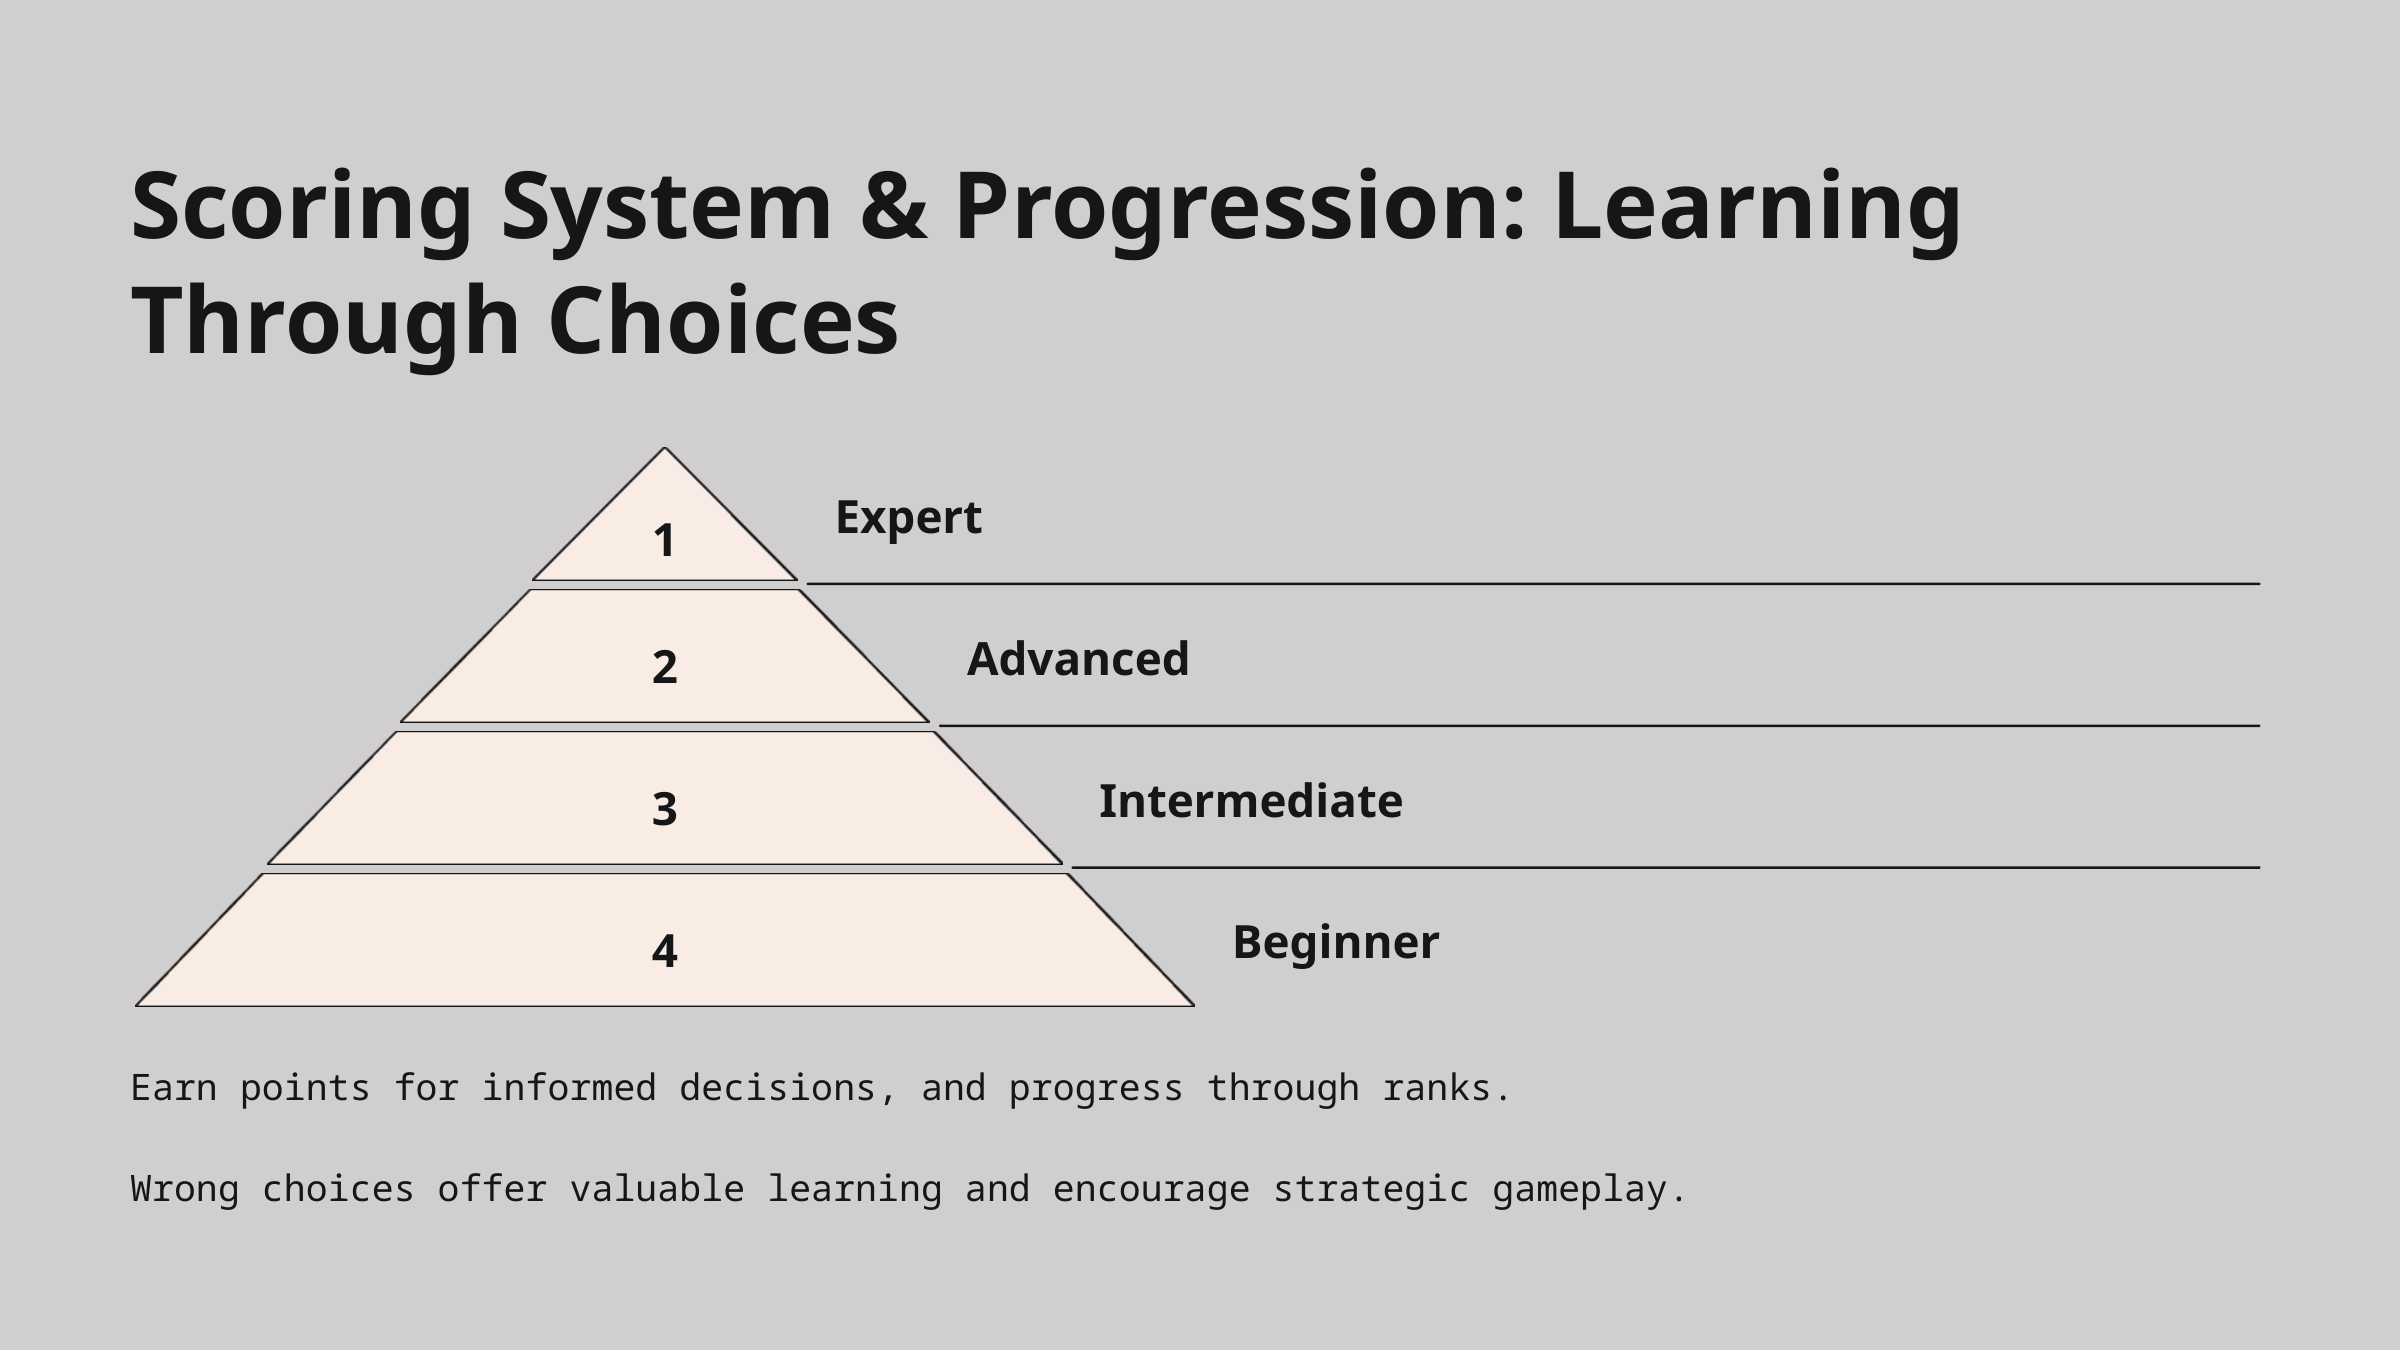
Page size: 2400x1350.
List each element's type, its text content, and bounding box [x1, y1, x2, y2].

text_box Earn points for informed decisions, and progress through ranks. [130, 1047, 2270, 1108]
text_box Advanced [967, 627, 1221, 686]
text_box [939, 724, 2261, 728]
picture [532, 447, 798, 581]
text_box Wrong choices offer valuable learning and encourage strategic gameplay. [130, 1149, 2270, 1209]
picture [267, 731, 1063, 865]
text_box Scoring System & Progression: Learning Through Choices [130, 141, 2270, 374]
picture [135, 873, 1195, 1007]
text_box Expert [834, 485, 1003, 544]
text_box Beginner [1231, 910, 1464, 969]
text_box Intermediate [1099, 768, 1429, 827]
picture [400, 589, 930, 723]
text_box [806, 582, 2261, 586]
